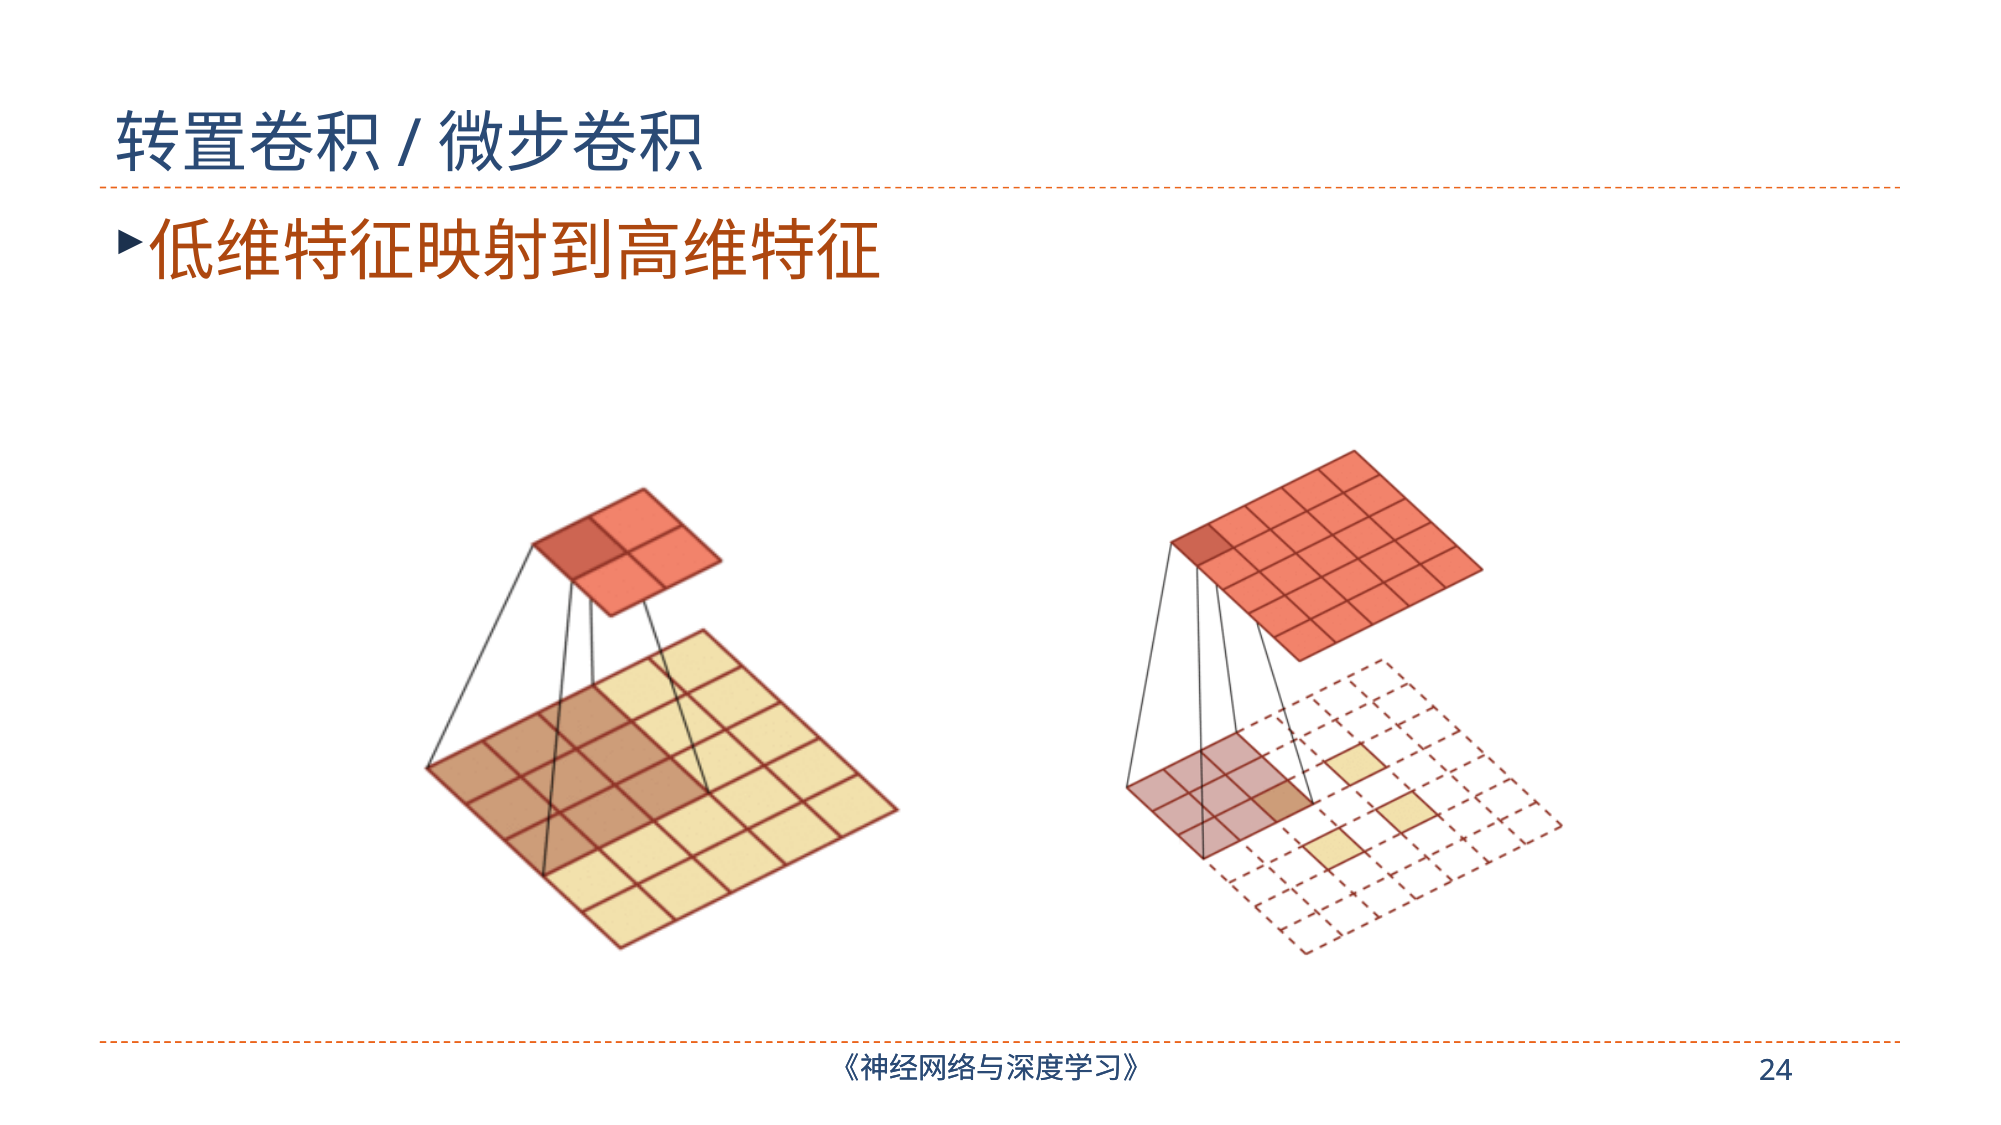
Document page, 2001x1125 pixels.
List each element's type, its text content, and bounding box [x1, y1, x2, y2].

picture [1099, 424, 1589, 981]
list 低维特征映射到高维特征 [99, 200, 1900, 1010]
title 转置卷积/微步卷积 [99, 24, 1900, 188]
picture [387, 449, 938, 989]
